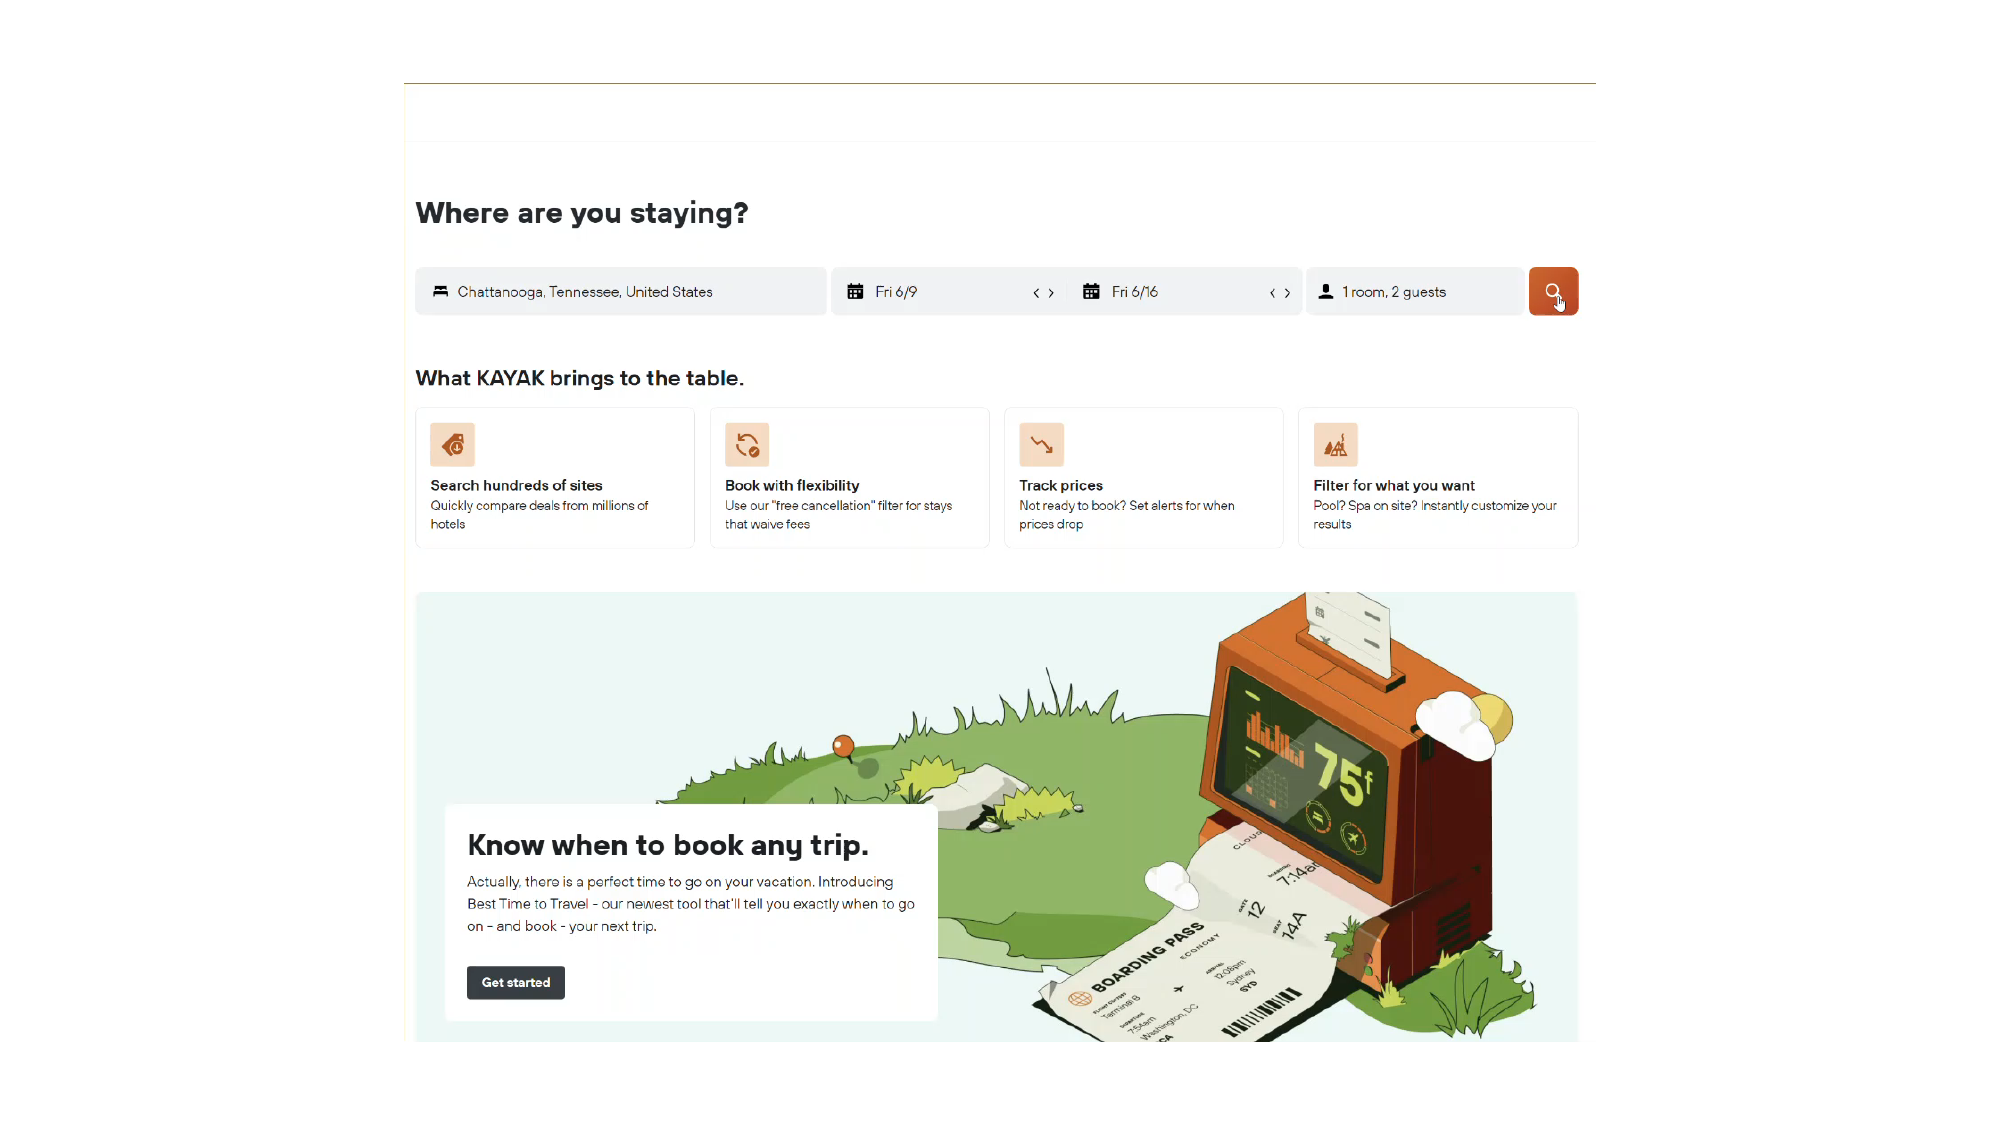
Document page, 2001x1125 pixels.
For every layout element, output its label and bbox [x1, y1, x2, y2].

text_box [403, 83, 1597, 1042]
